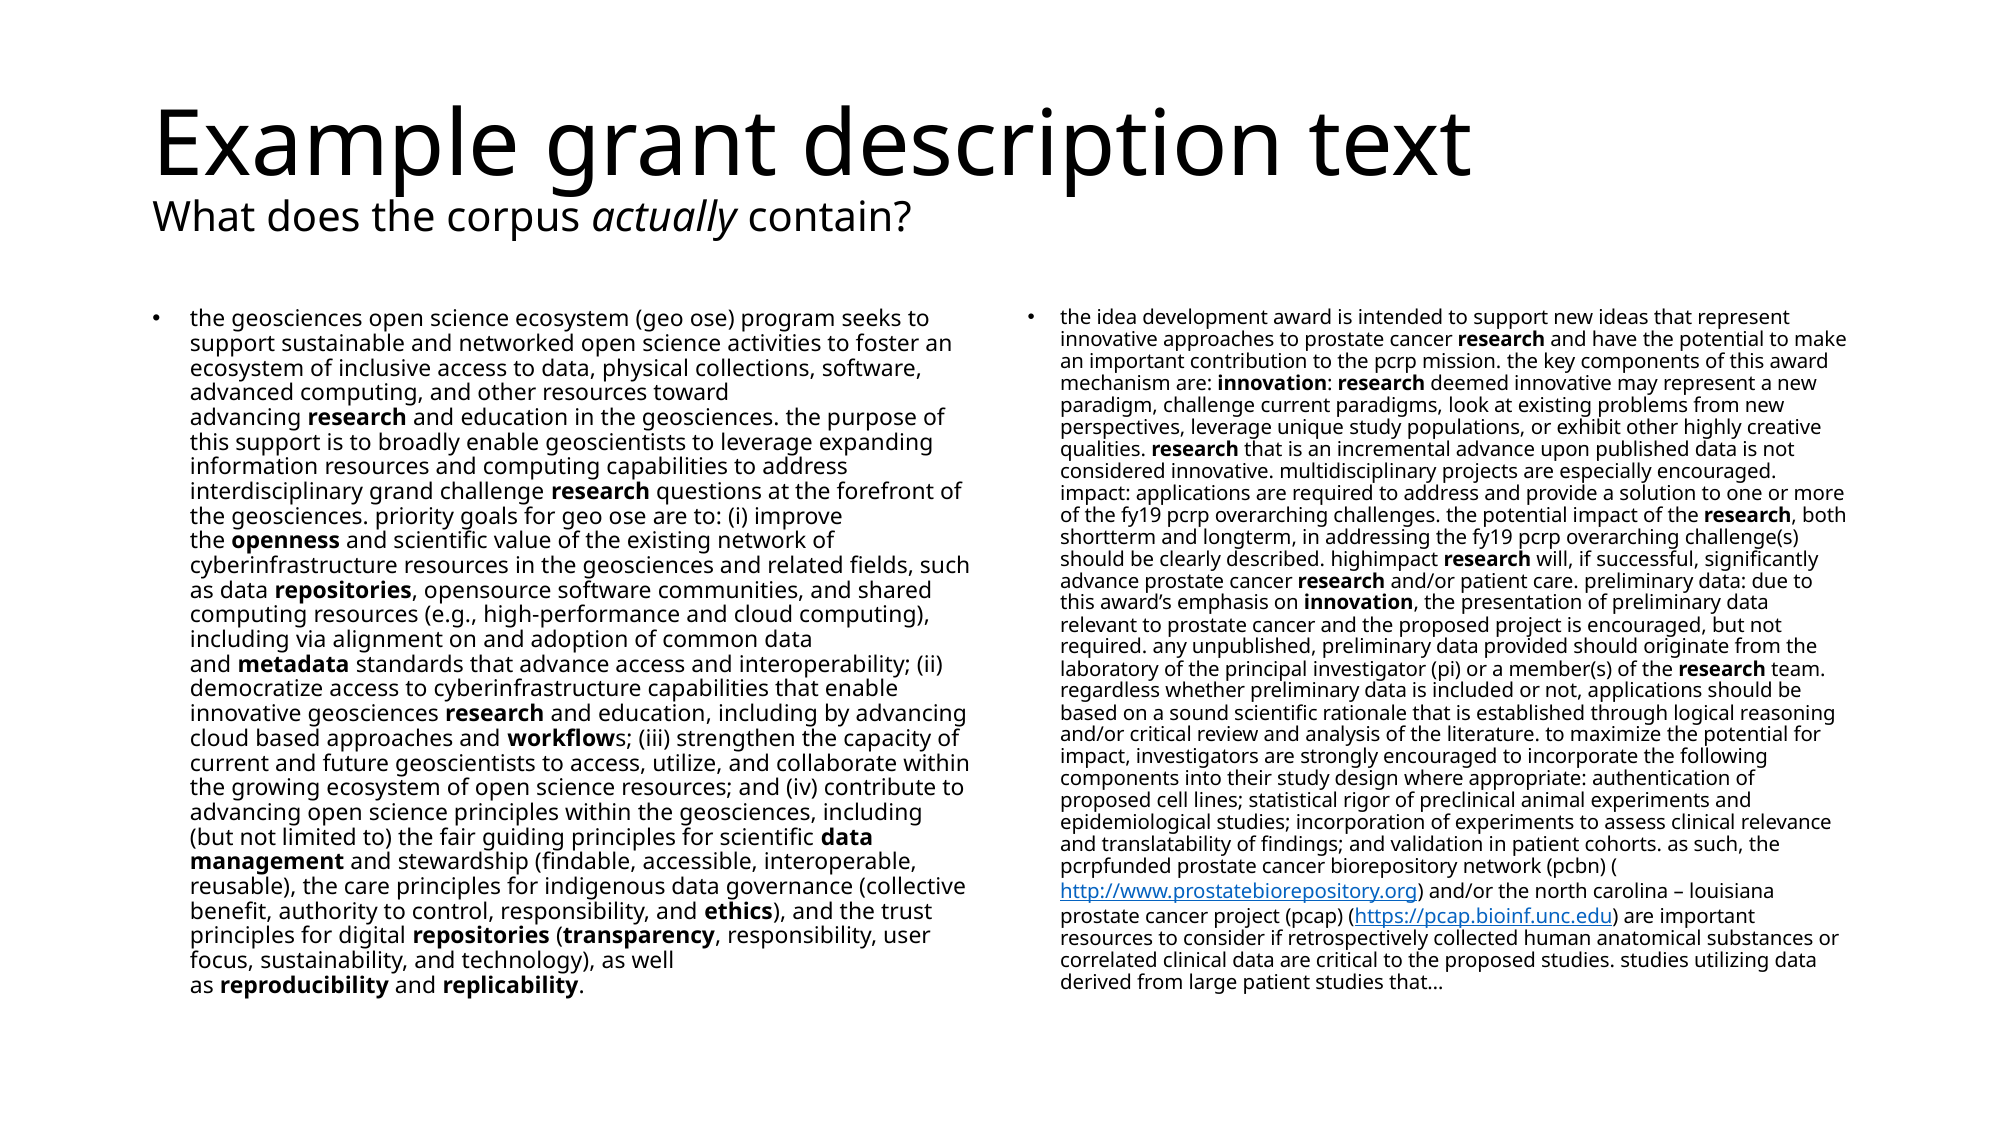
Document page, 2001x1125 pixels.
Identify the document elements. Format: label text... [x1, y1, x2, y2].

title Example grant description text What does the corpus actually contain? [137, 59, 1863, 278]
list the idea development award is intended to support new ideas that represent innovative approaches to prostate cancer research and have the potential to make an important contribution to the pcrp mission. the key components of this award mechanism are: innovation: research deemed innovative may represent a new paradigm, challenge current paradigms, look at existing problems from new perspectives, leverage unique study populations, or exhibit other highly creative qualities. research that is an incremental advance upon published data is not considered innovative. multidisciplinary projects are especially encouraged. impact: applications are required to address and provide a solution to one or more of the fy19 pcrp overarching challenges. the potential impact of the research, both shortterm and longterm, in addressing the fy19 pcrp overarching challenge(s) should be clearly described. highimpact research will, if successful, significantly advance prostate cancer research and/or patient care. preliminary data: due to this award’s emphasis on innovation, the presentation of preliminary data relevant to prostate cancer and the proposed project is encouraged, but not required. any unpublished, preliminary data provided should originate from the laboratory of the principal investigator (pi) or a member(s) of the research team. regardless whether preliminary data is included or not, applications should be based on a sound scientific rationale that is established through logical reasoning and/or critical review and analysis of the literature. to maximize the potential for impact, investigators are strongly encouraged to incorporate the following components into their study design where appropriate: authentication of proposed cell lines; statistical rigor of preclinical animal experiments and epidemiological studies; incorporation of experiments to assess clinical relevance and translatability of findings; and validation in patient cohorts. as such, the pcrpfunded prostate cancer biorepository network (pcbn) (http://www.prostatebiorepository.org) and/or the north carolina – louisiana prostate cancer project (pcap) (https://pcap.bioinf.unc.edu) are important resources to consider if retrospectively collected human anatomical substances or correlated clinical data are critical to the proposed studies. studies utilizing data derived from large patient studies that… [1012, 299, 1863, 1014]
list the geosciences open science ecosystem (geo ose) program seeks to support sustainable and networked open science activities to foster an ecosystem of inclusive access to data, physical collections, software, advanced computing, and other resources toward advancing research and education in the geosciences. the purpose of this support is to broadly enable geoscientists to leverage expanding information resources and computing capabilities to address interdisciplinary grand challenge research questions at the forefront of the geosciences. priority goals for geo ose are to: (i) improve the openness and scientific value of the existing network of cyberinfrastructure resources in the geosciences and related fields, such as data repositories, opensource software communities, and shared computing resources (e.g., high-performance and cloud computing), including via alignment on and adoption of common data and metadata standards that advance access and interoperability; (ii) democratize access to cyberinfrastructure capabilities that enable innovative geosciences research and education, including by advancing cloud based approaches and workflows; (iii) strengthen the capacity of current and future geoscientists to access, utilize, and collaborate within the growing ecosystem of open science resources; and (iv) contribute to advancing open science principles within the geosciences, including (but not limited to) the fair guiding principles for scientific data management and stewardship (findable, accessible, interoperable, reusable), the care principles for indigenous data governance (collective benefit, authority to control, responsibility, and ethics), and the trust principles for digital repositories (transparency, responsibility, user focus, sustainability, and technology), as well as reproducibility and replicability. [137, 299, 988, 1014]
